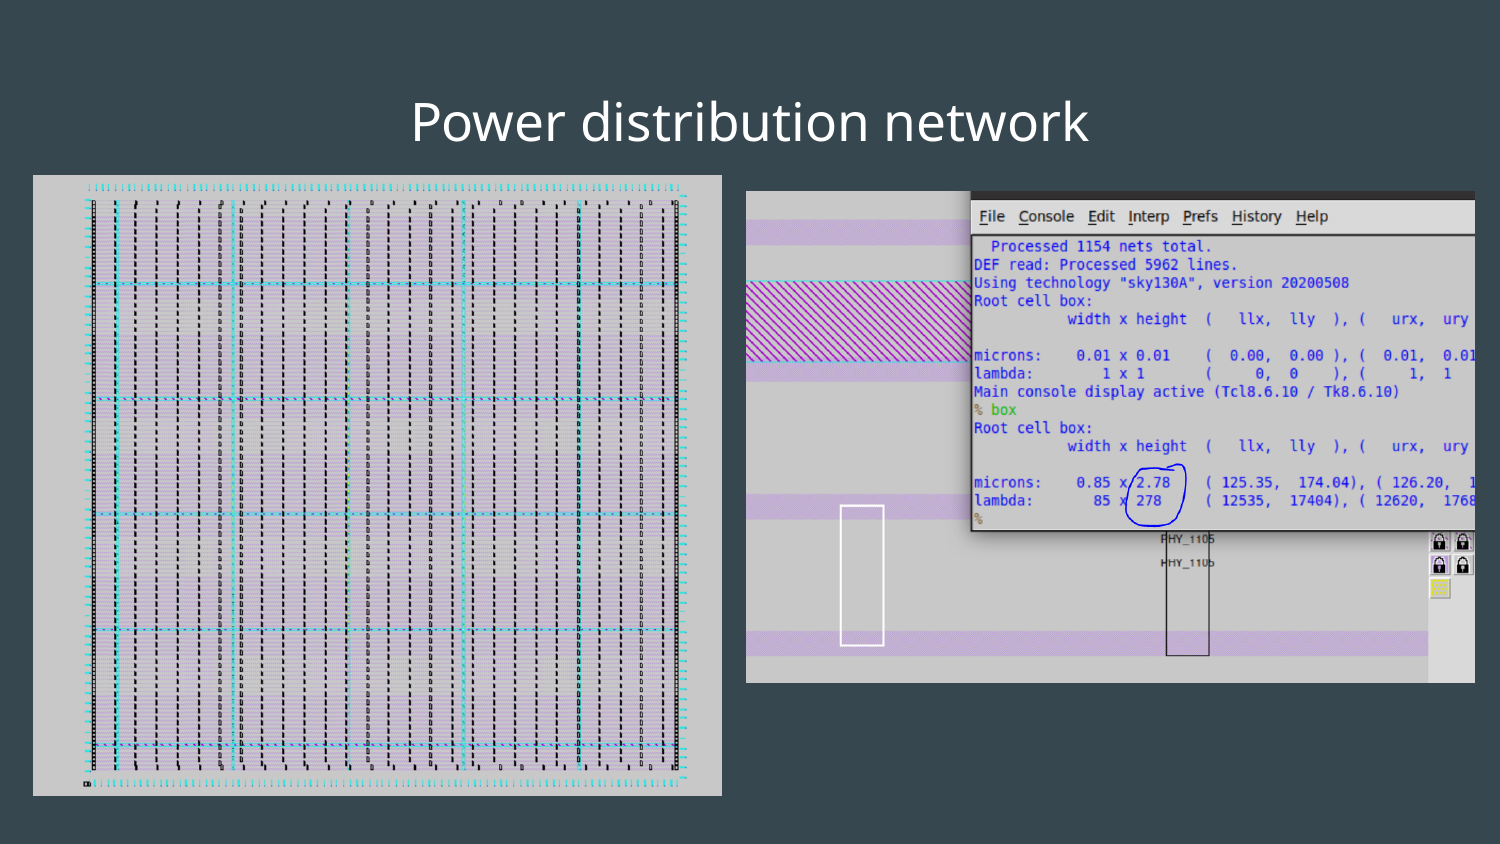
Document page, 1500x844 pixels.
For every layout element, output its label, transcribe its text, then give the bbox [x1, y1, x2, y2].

title Power distribution network [51, 72, 1449, 167]
picture [32, 175, 723, 796]
picture [746, 191, 1476, 683]
